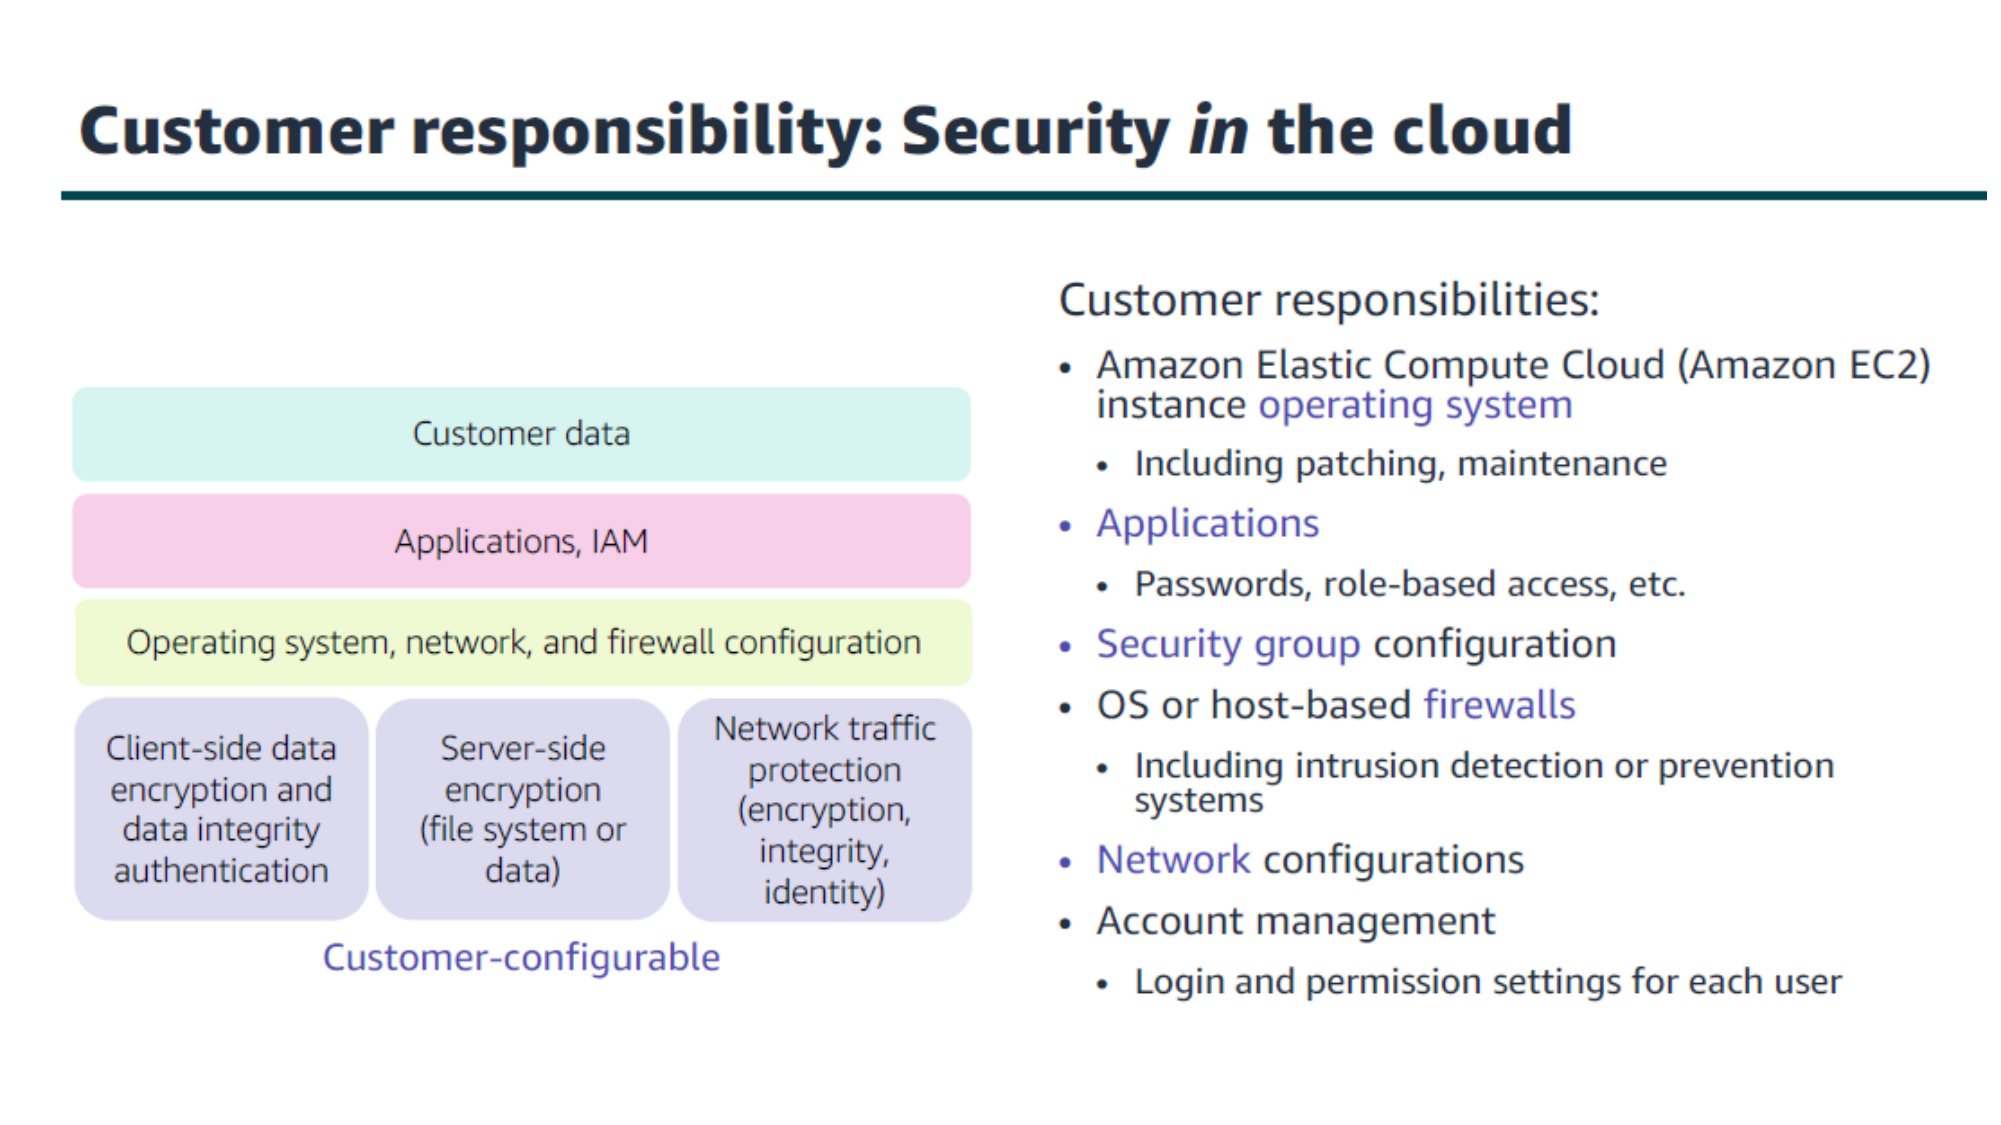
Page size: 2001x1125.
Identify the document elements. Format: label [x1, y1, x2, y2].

picture [30, 53, 1987, 1028]
